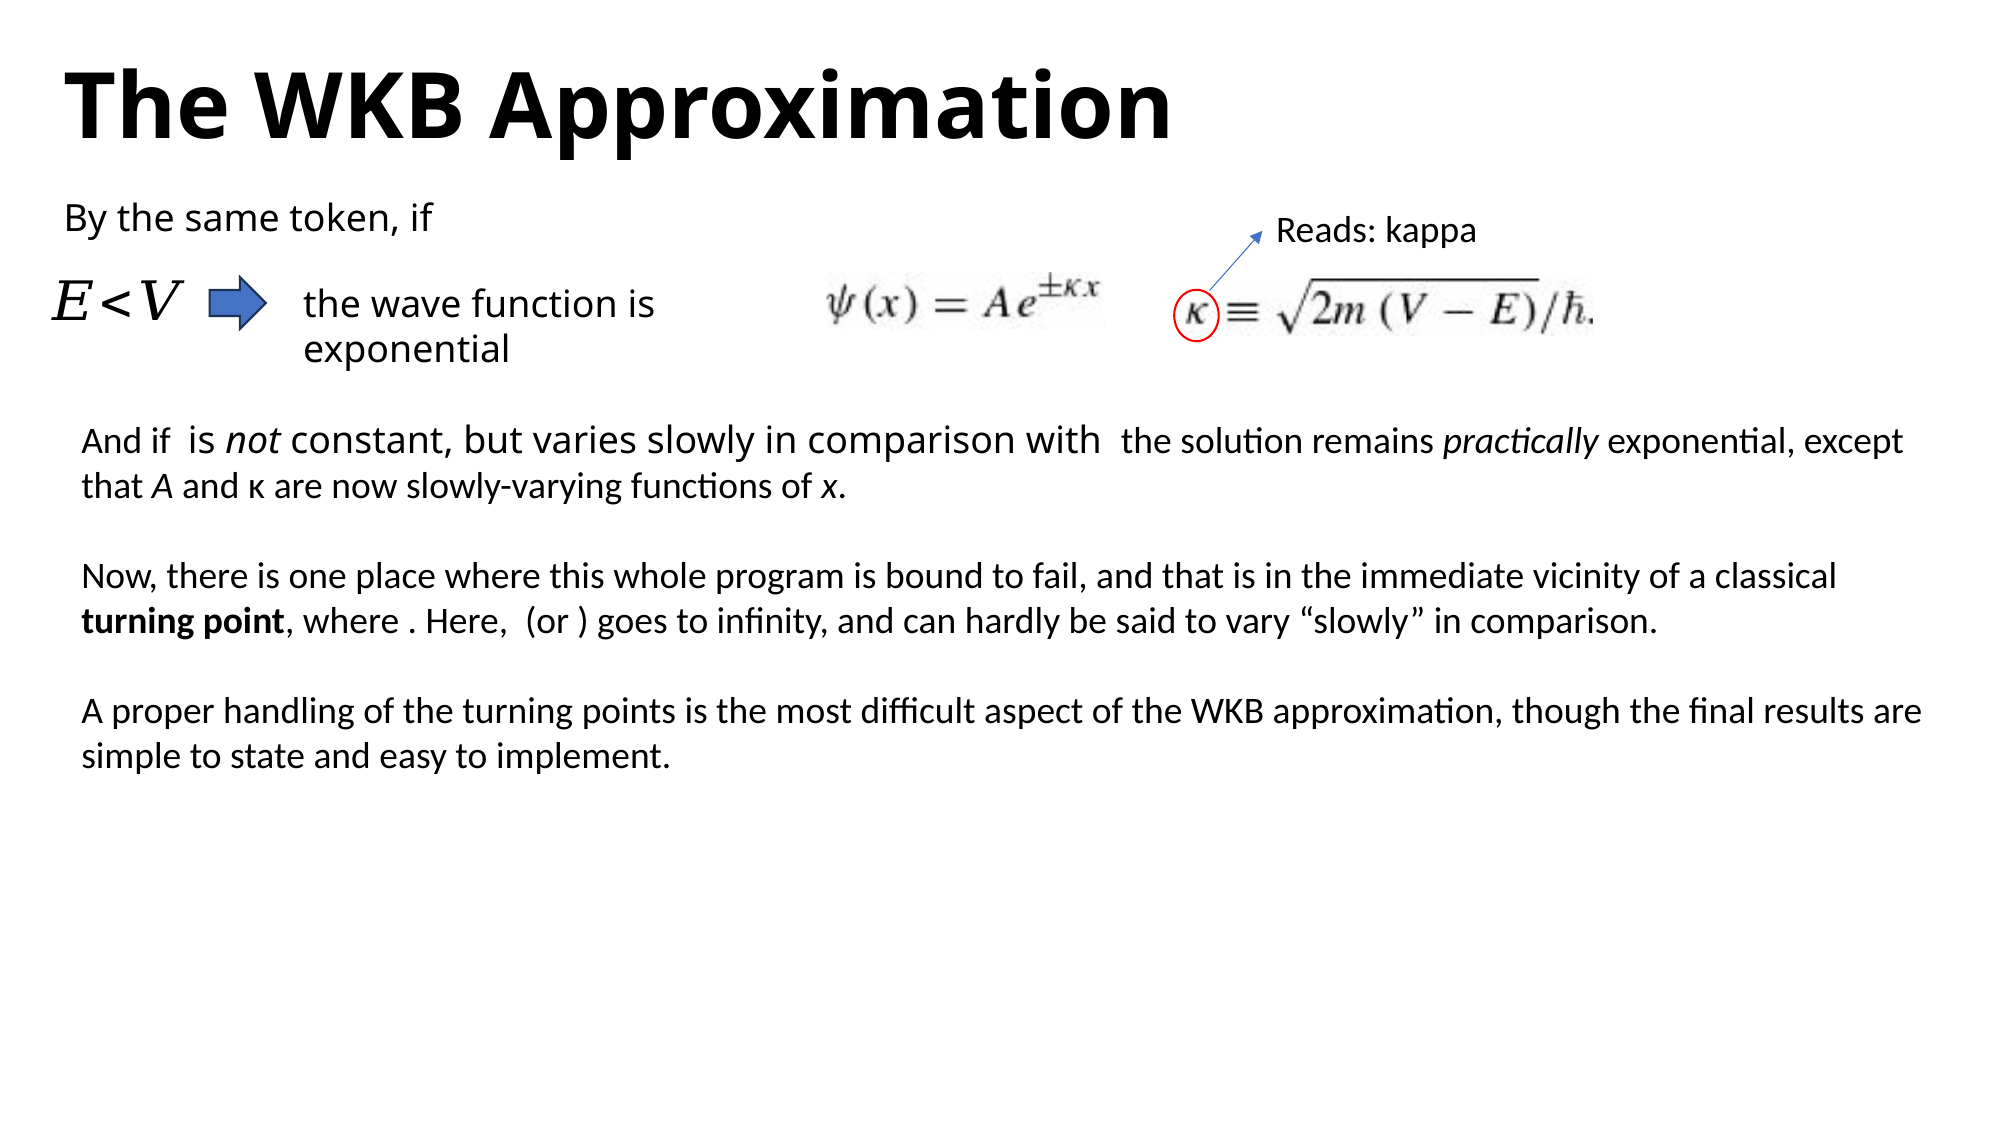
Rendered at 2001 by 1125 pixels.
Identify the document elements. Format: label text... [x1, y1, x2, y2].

text_box [208, 274, 268, 332]
text_box the wave function is exponential [288, 272, 814, 378]
text_box The WKB Approximation [48, 0, 1774, 218]
picture [1174, 267, 1593, 342]
text_box Reads: kappa [1261, 197, 1493, 257]
text_box By the same token, if [48, 187, 1050, 247]
picture [816, 267, 1105, 335]
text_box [1209, 230, 1263, 291]
